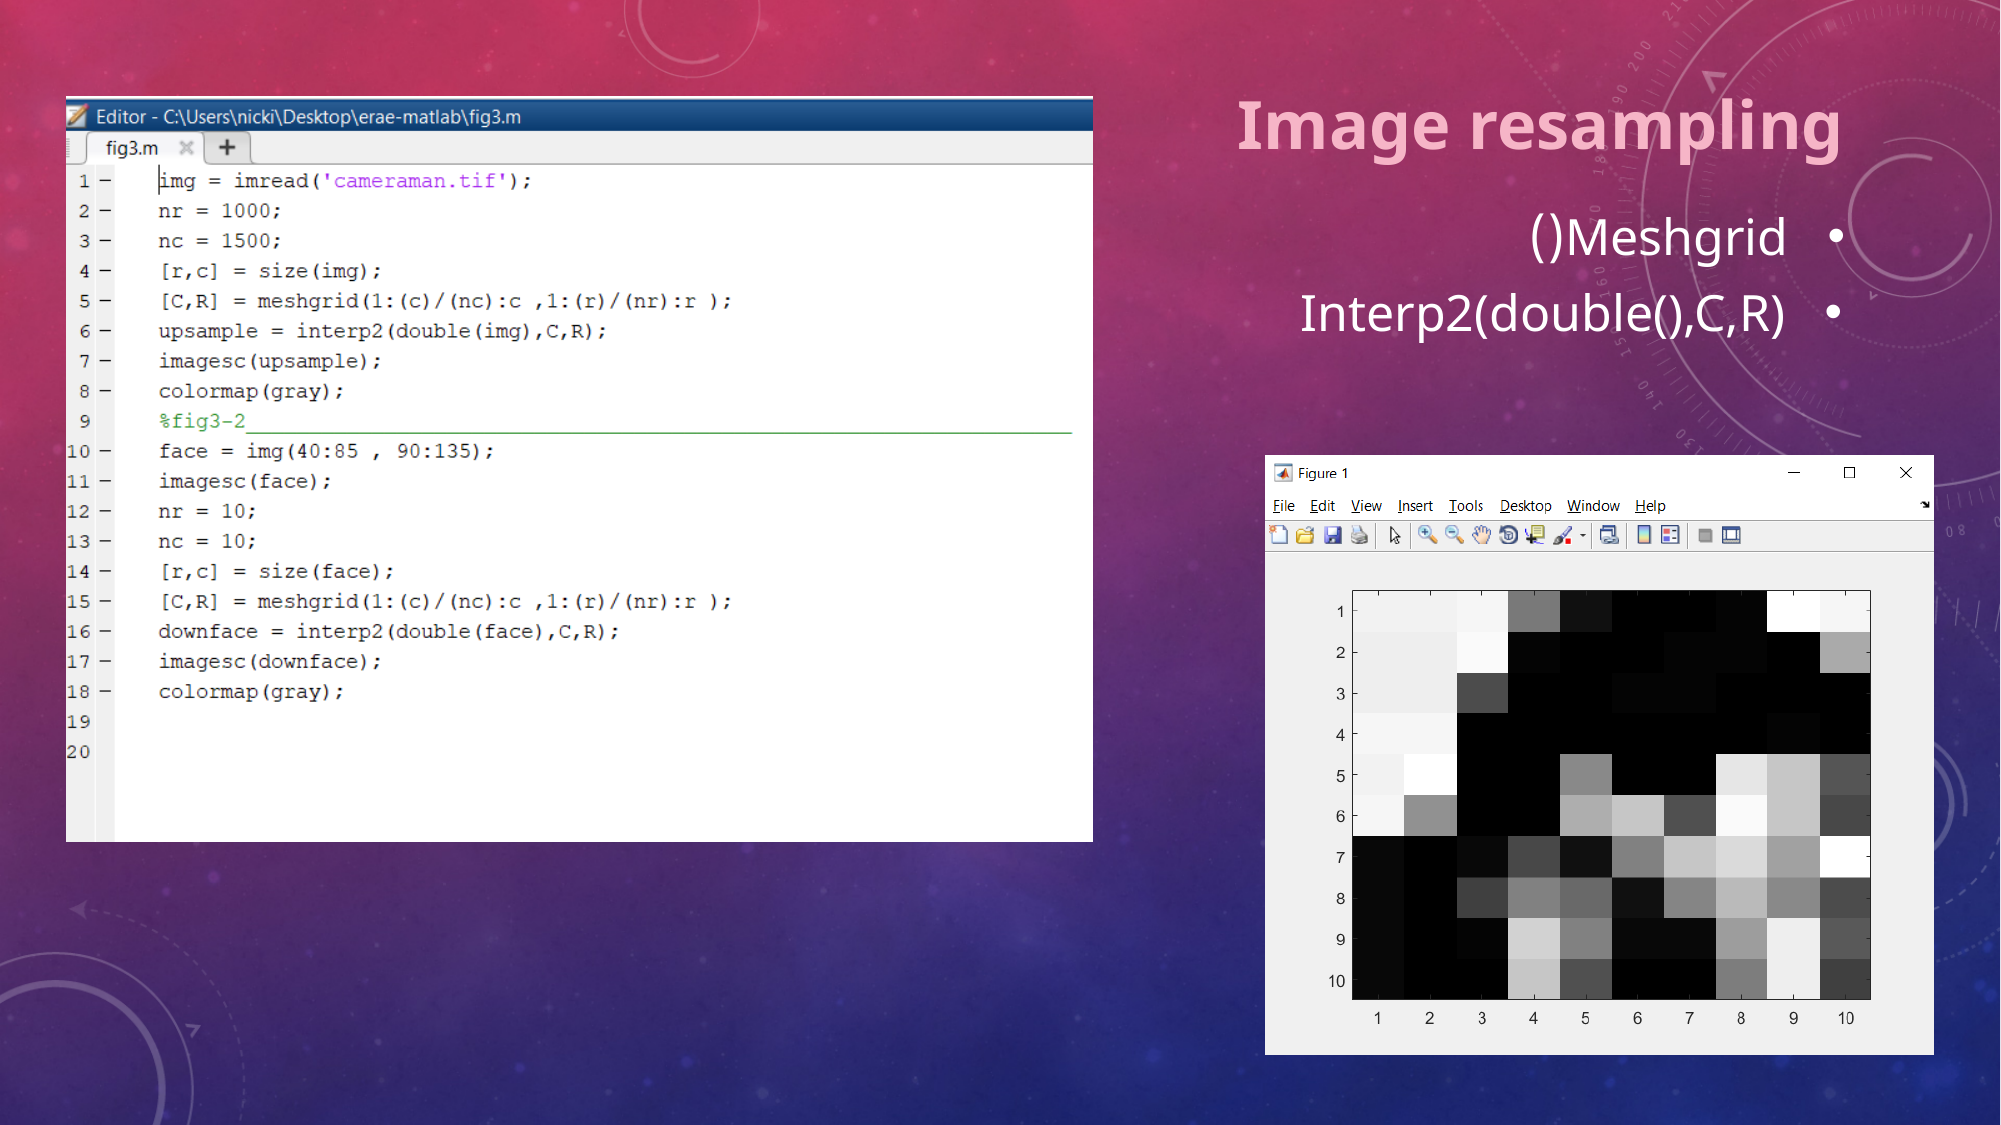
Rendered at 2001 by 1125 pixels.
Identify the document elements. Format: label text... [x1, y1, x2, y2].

picture [0, 0, 2001, 1125]
text_box Meshgrid() [1097, 198, 1860, 273]
text_box Interp2(double(),C,R) [1097, 273, 1857, 349]
text_box Image resampling [678, 39, 1860, 198]
